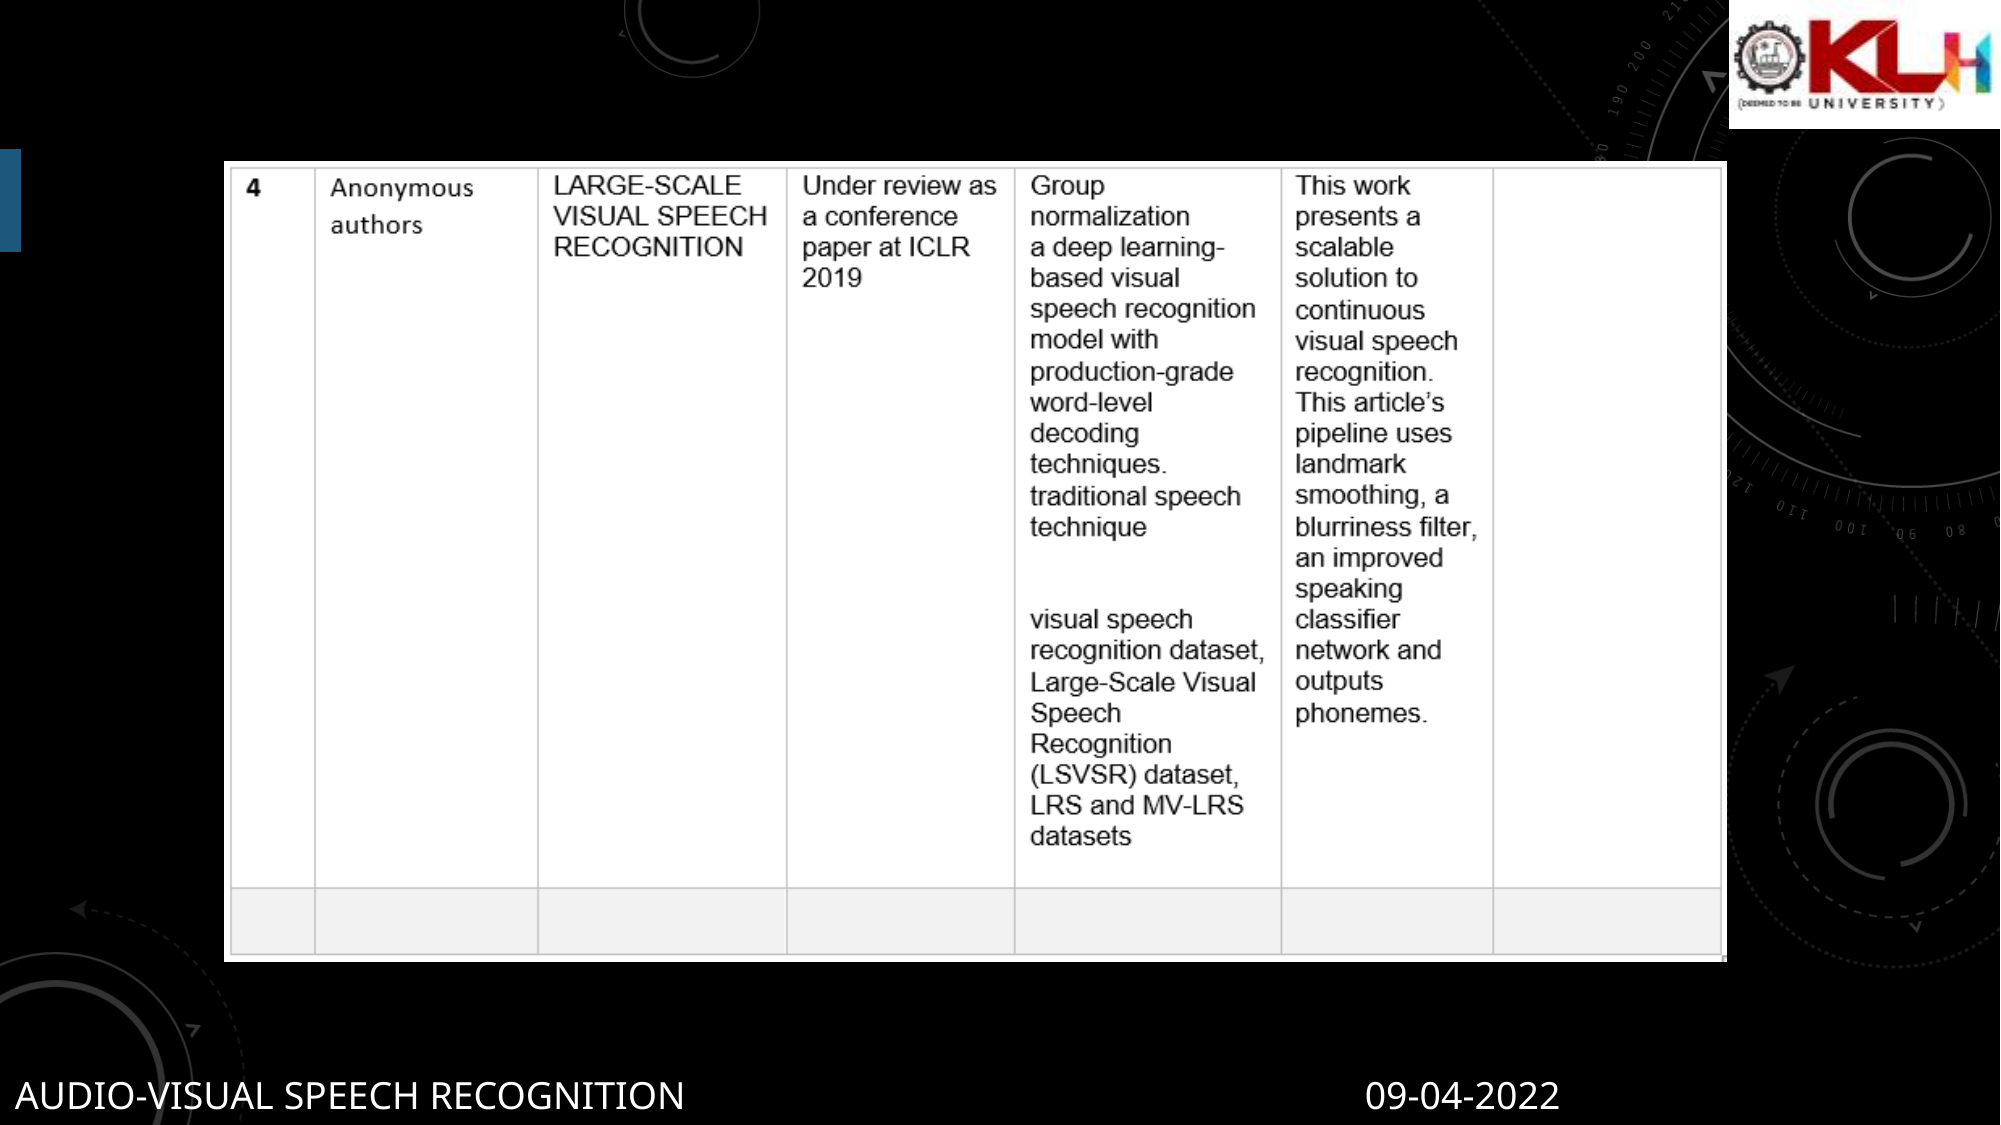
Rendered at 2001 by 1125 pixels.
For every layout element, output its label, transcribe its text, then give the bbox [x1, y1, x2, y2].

text_box AUDIO-VISUAL SPEECH RECOGNITION 09-04-2022 8 [0, 1064, 2000, 1125]
picture [0, 0, 2000, 1064]
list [224, 161, 1728, 962]
